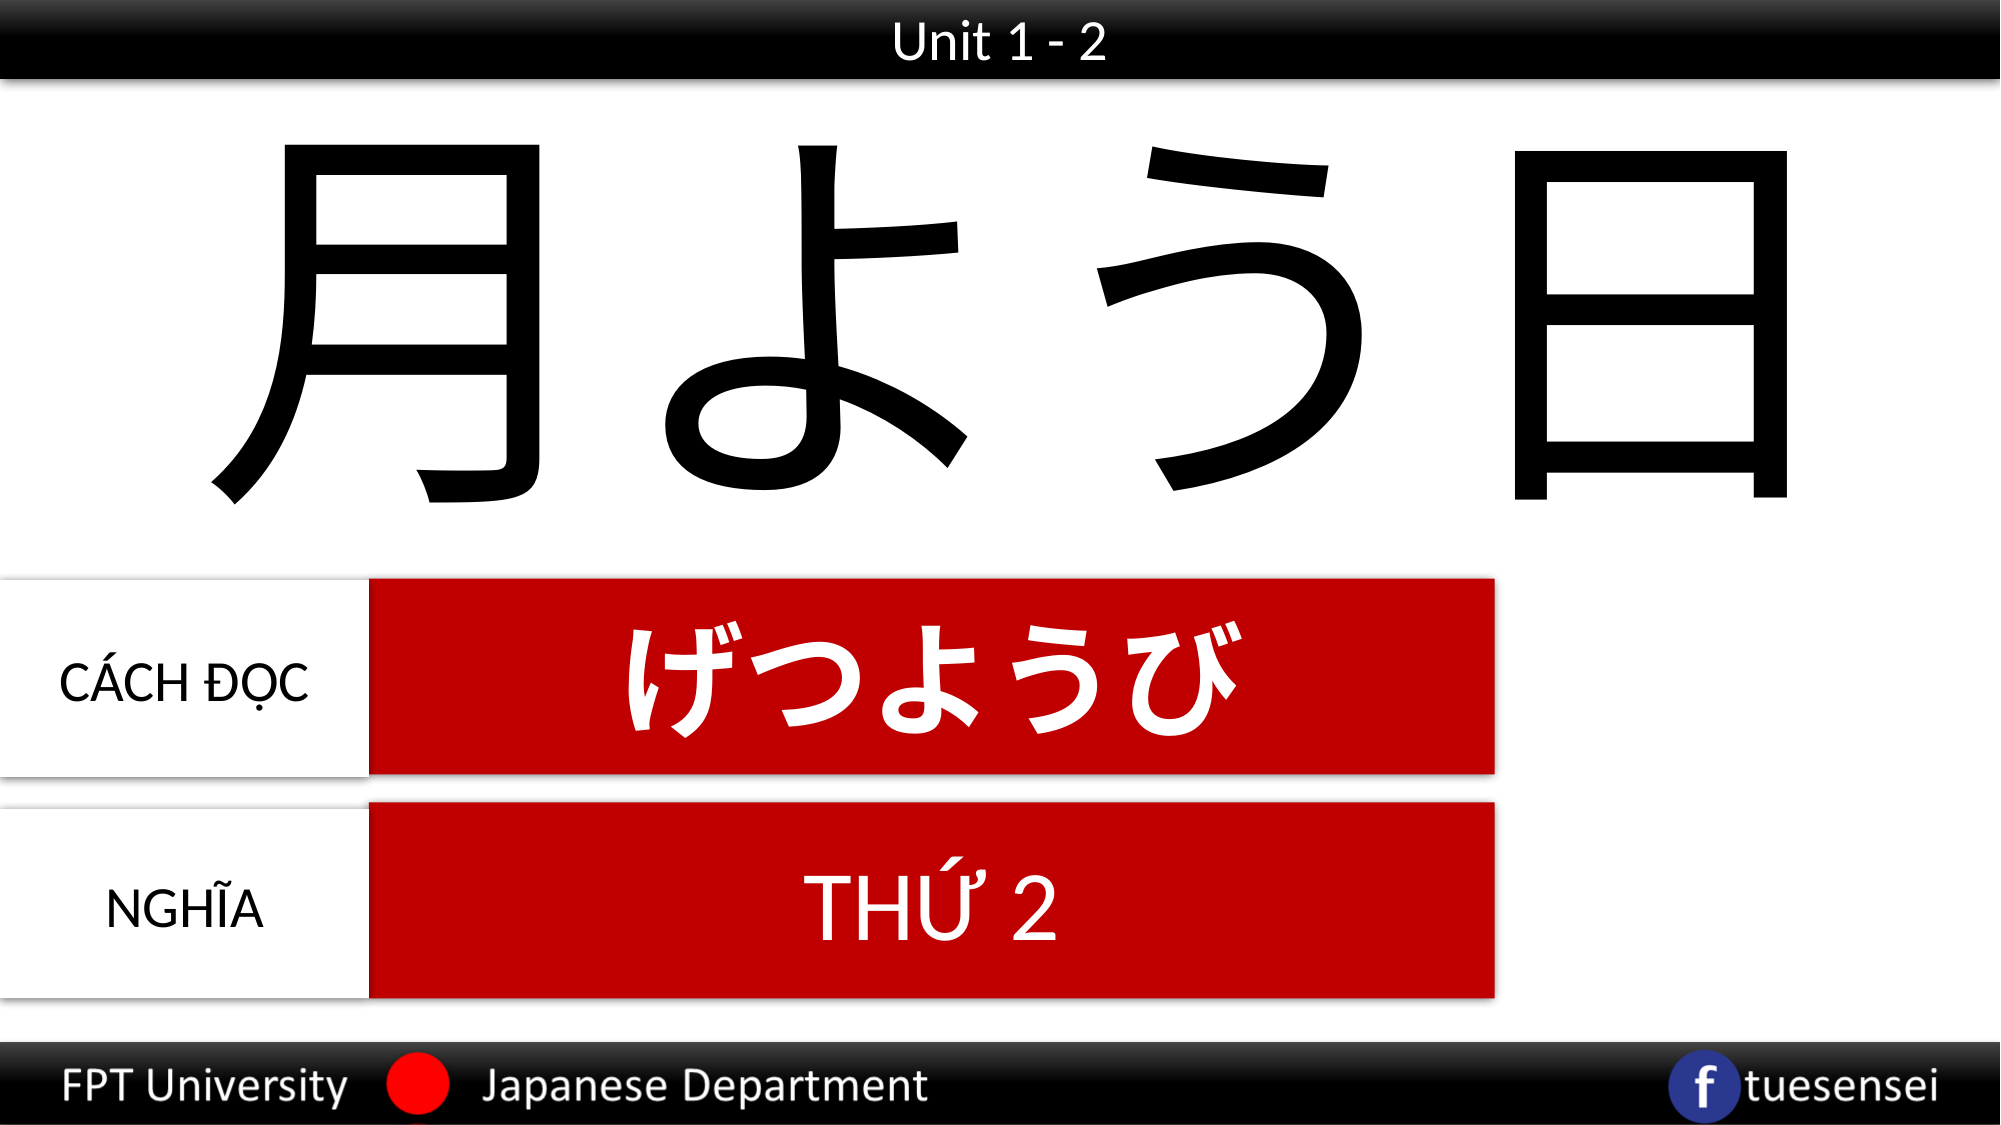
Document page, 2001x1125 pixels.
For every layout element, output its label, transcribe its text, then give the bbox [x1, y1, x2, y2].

text_box げつようび [373, 578, 1495, 775]
list 月よう日 [184, 106, 1891, 319]
text_box CÁCH ĐỌC [0, 580, 369, 777]
text_box THỨ 2 [368, 802, 1495, 999]
text_box Unit 1 - 2 [0, 0, 2000, 79]
picture [0, 1031, 2000, 1125]
text_box NGHĨA [0, 809, 369, 999]
